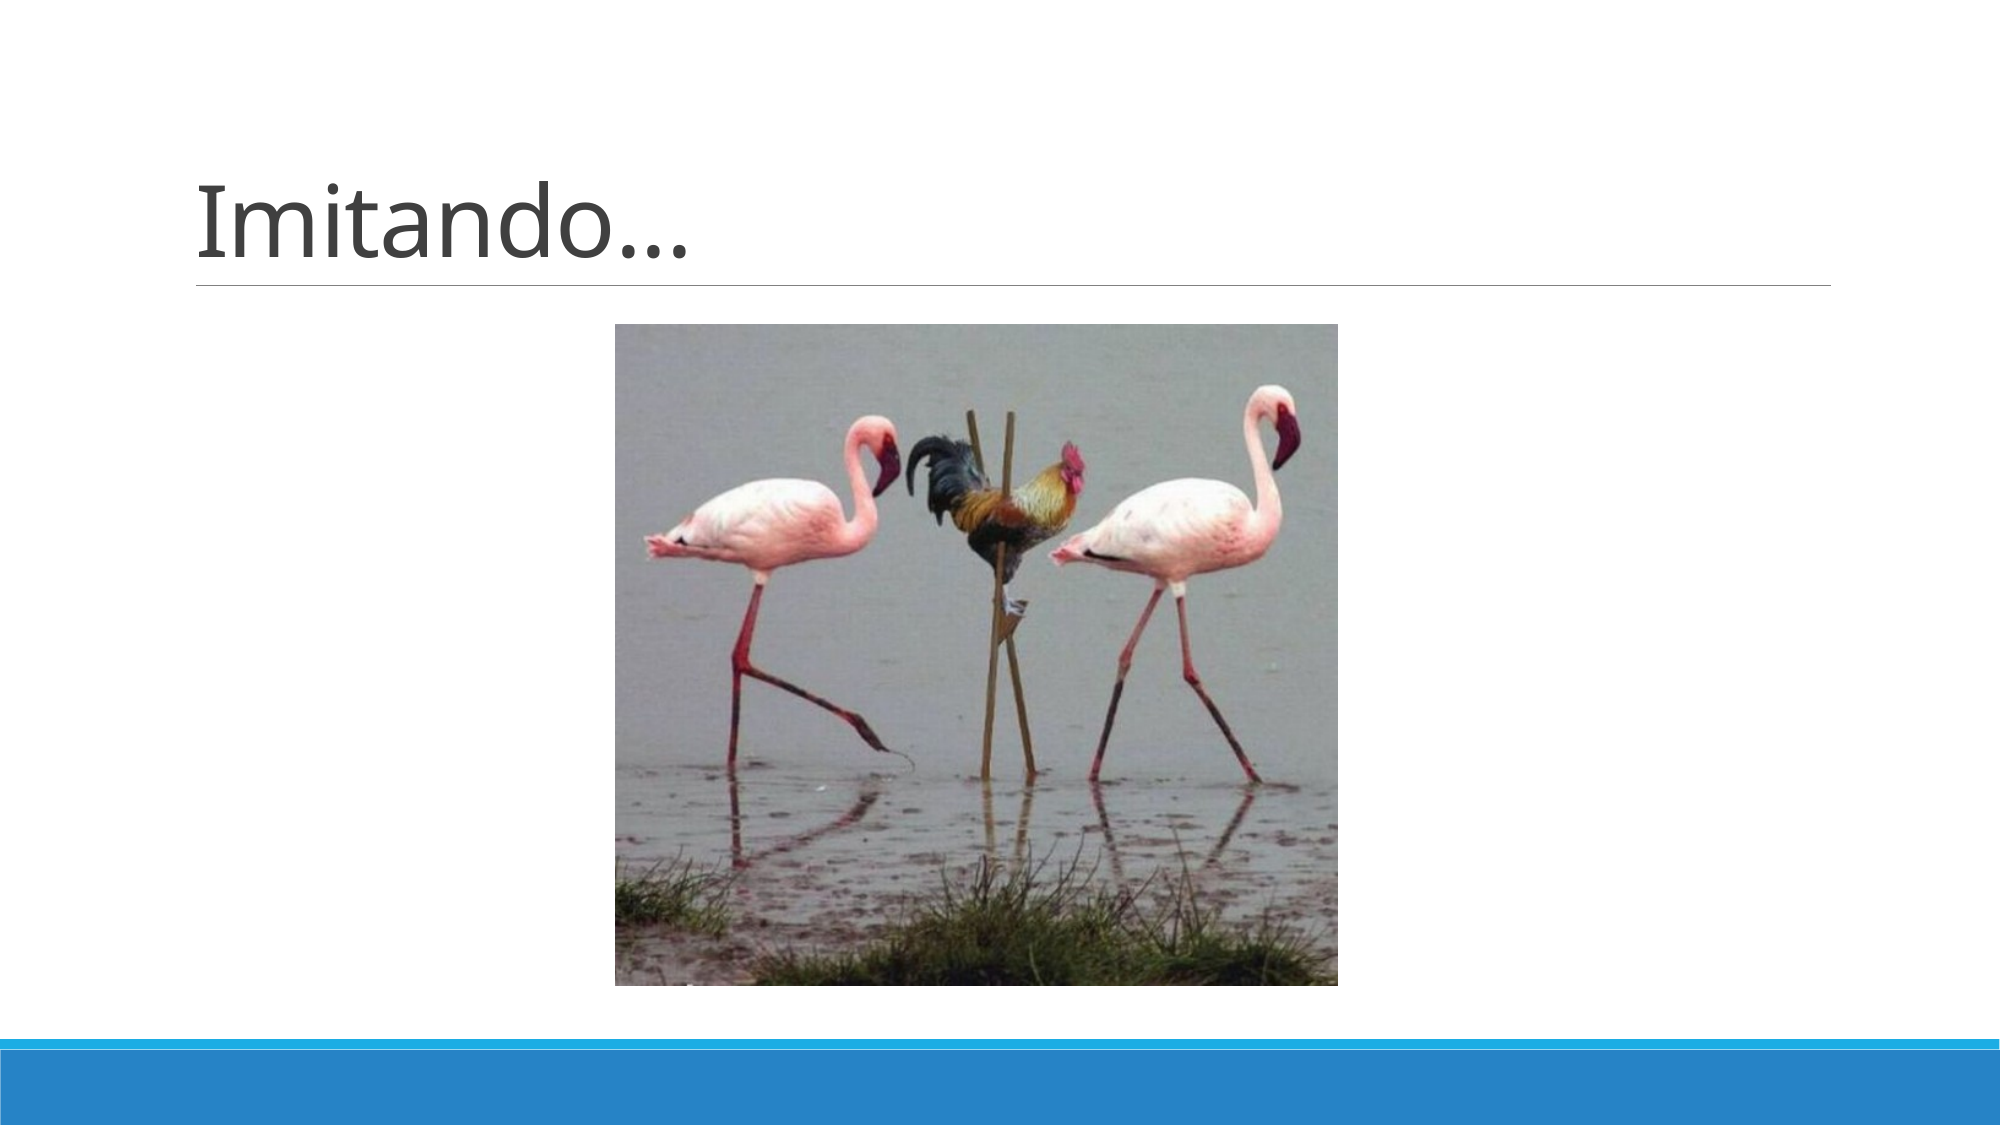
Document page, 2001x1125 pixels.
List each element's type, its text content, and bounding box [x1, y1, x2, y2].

title Imitando... [180, 47, 1830, 285]
picture [614, 323, 1338, 986]
